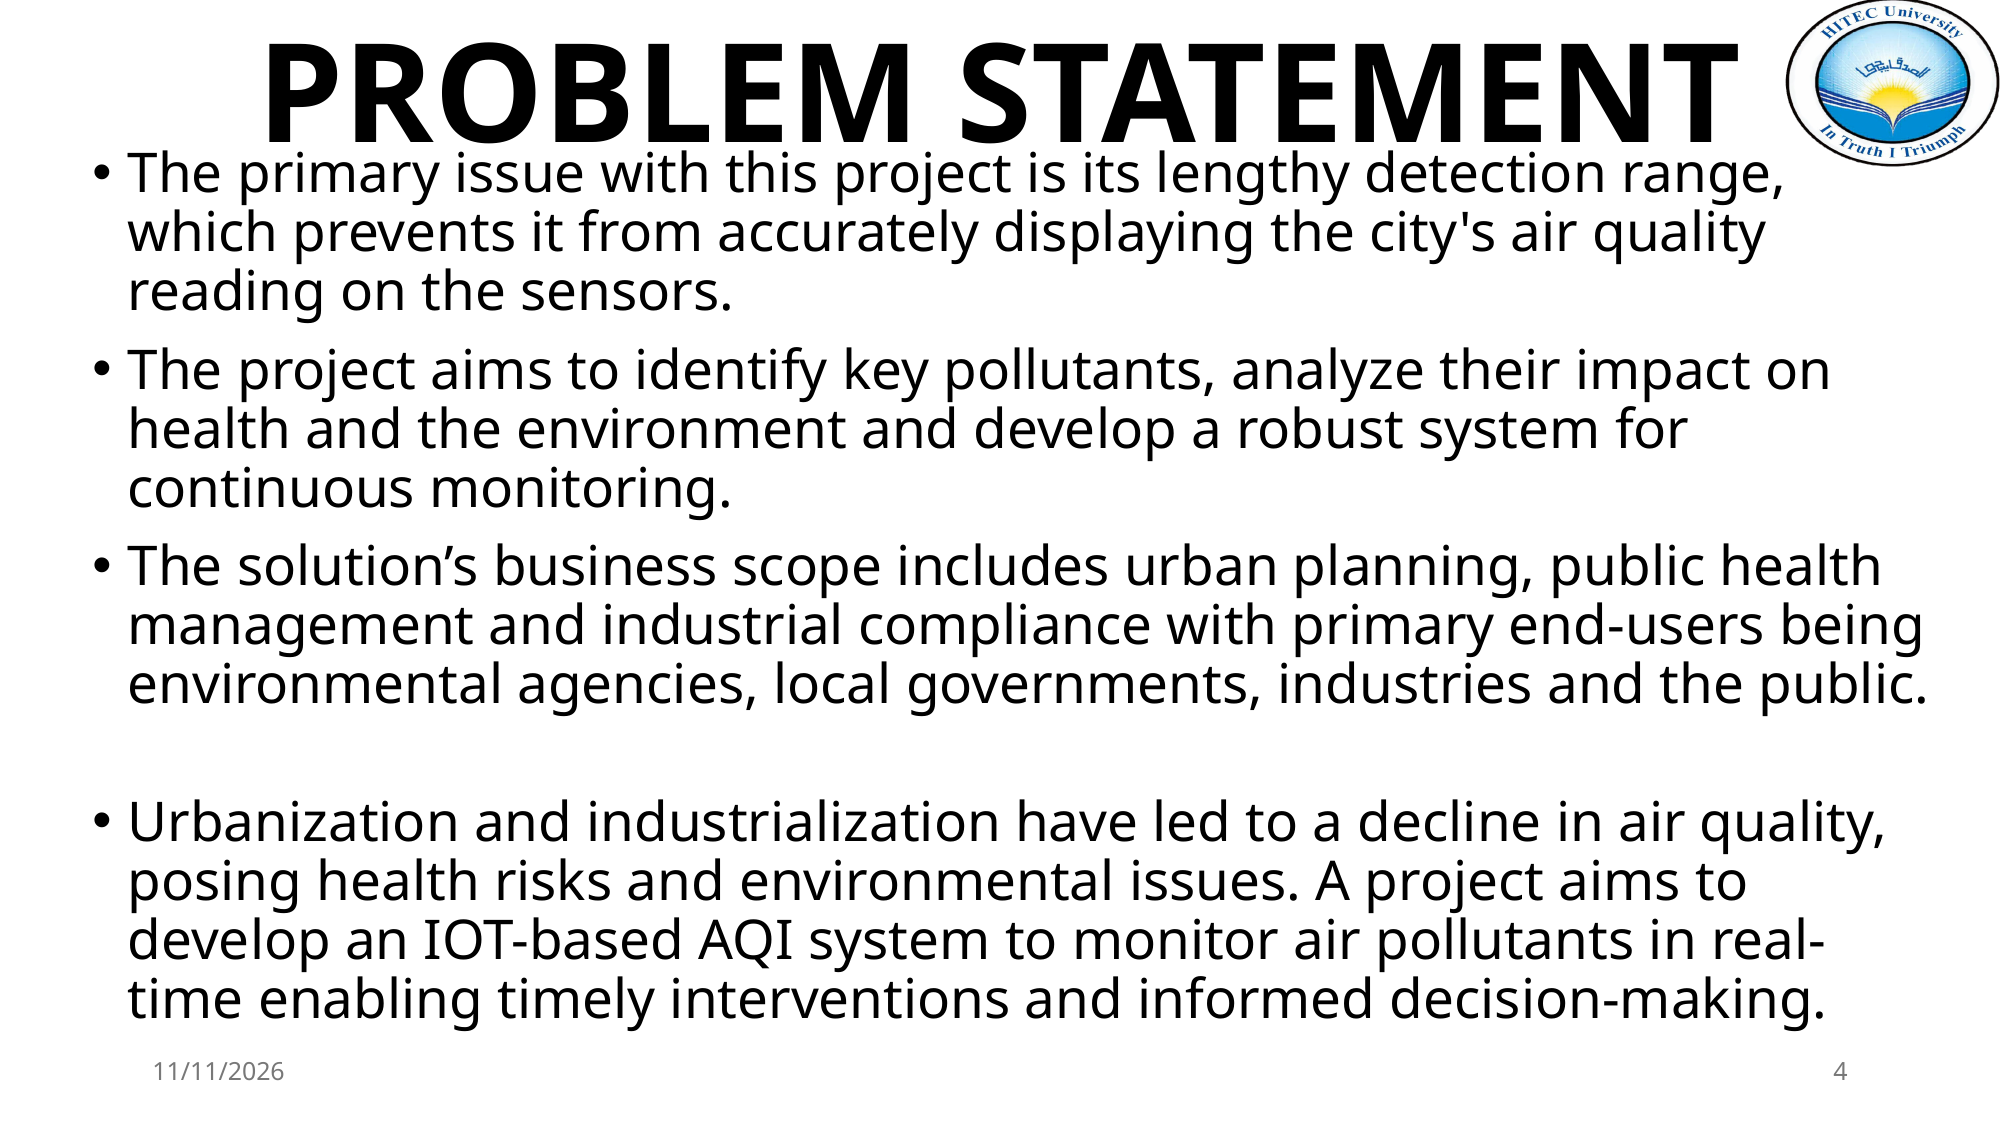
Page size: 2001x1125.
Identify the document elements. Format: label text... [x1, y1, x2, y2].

slide_number 4 [1412, 1042, 1863, 1103]
picture [1784, 0, 2000, 168]
list The primary issue with this project is its lengthy detection range, which prevents it from accurately displaying the city's air quality reading on the sensors. The project aims to identify key pollutants, analyze their impact on health and the environment and develop a robust system for continuous monitoring. The solution’s business scope includes urban planning, public health management and industrial compliance with primary end-users being environmental agencies, local governments, industries and the public. Urbanization and industrialization have led to a decline in air quality, posing health risks and environmental issues. A project aims to develop an IOT-based AQI system to monitor air pollutants in real-time enabling timely interventions and informed decision-making. [77, 137, 1955, 1043]
title PROBLEM STATEMENT [137, 0, 1784, 137]
slide_number 02-Sep-24 [137, 1042, 588, 1103]
